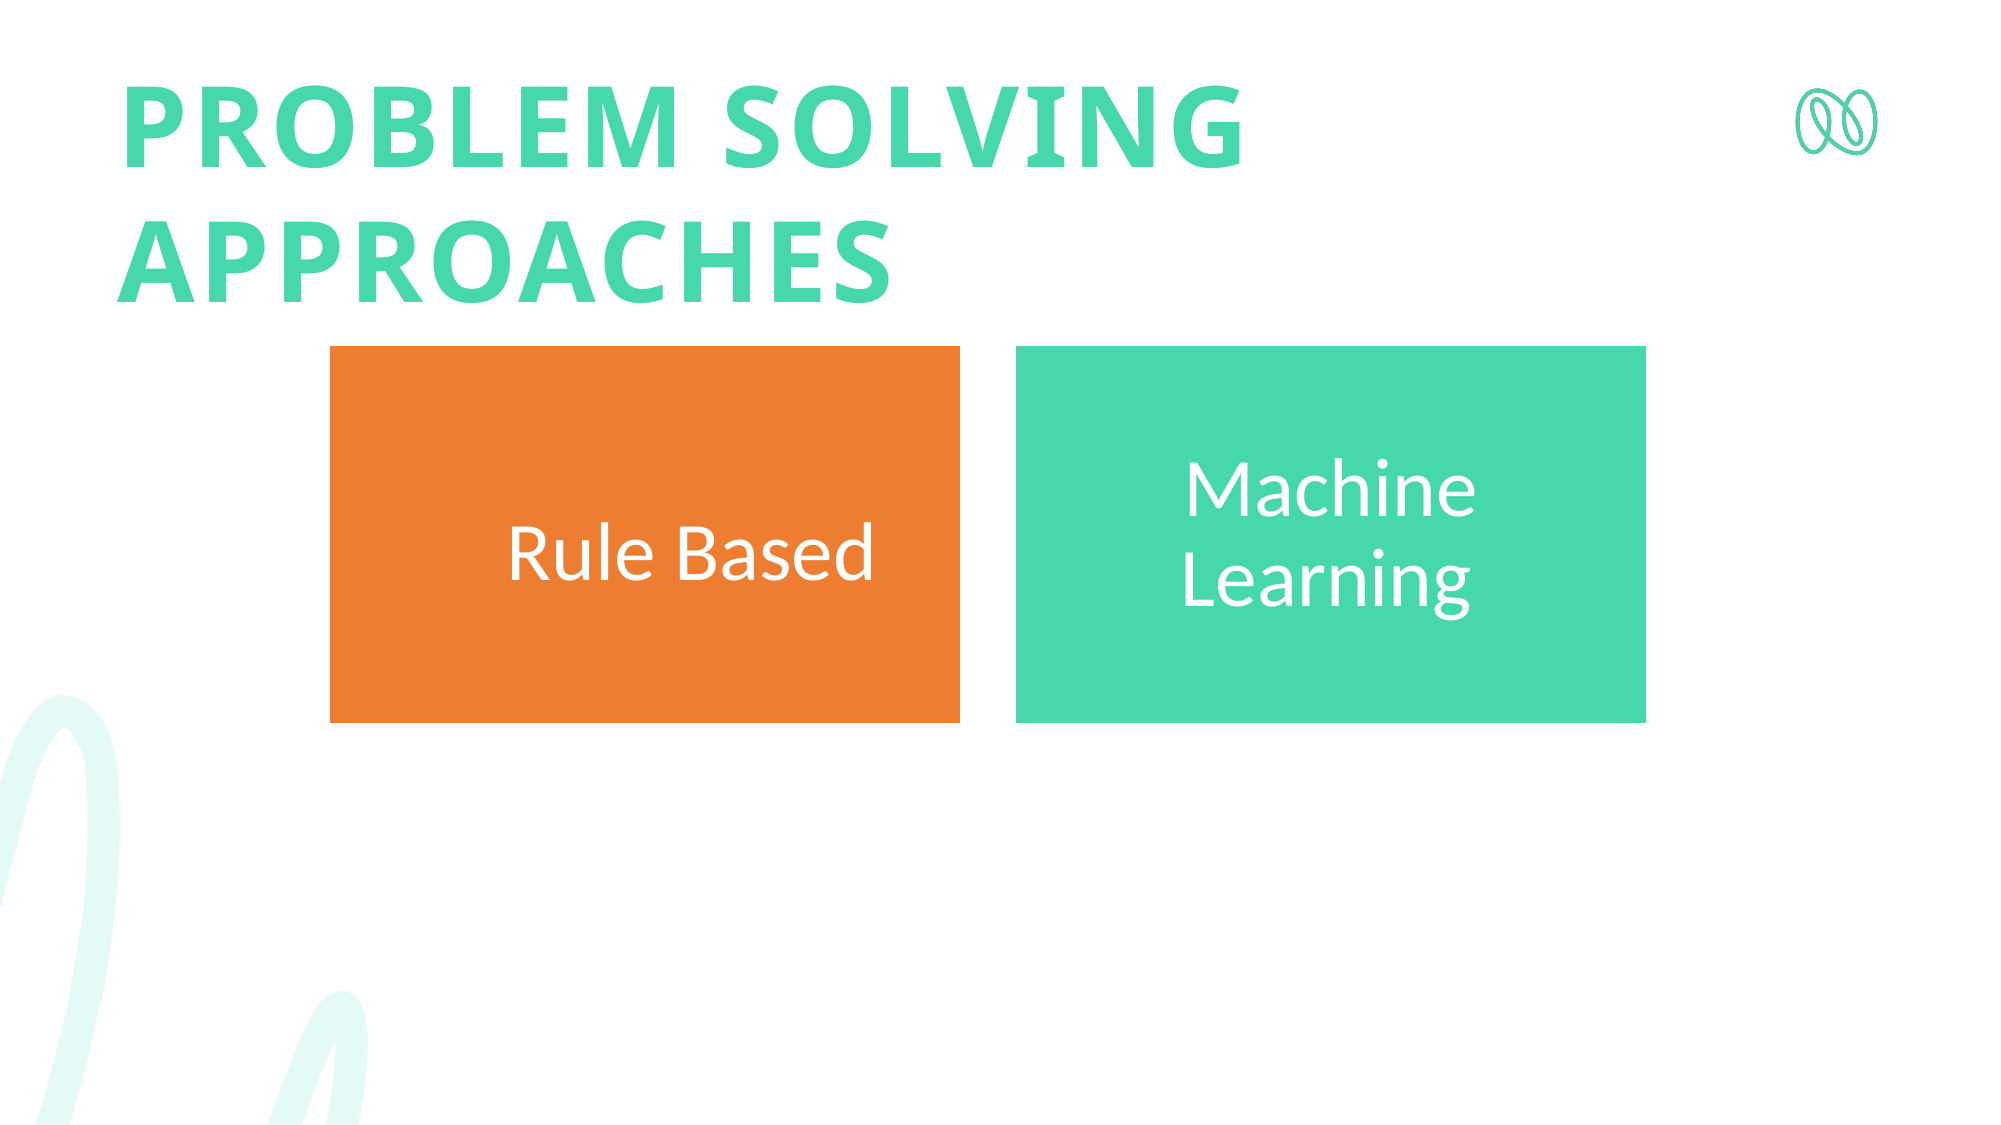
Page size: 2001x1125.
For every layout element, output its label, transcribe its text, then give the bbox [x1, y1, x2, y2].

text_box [328, 274, 1660, 794]
picture [1772, 62, 1906, 180]
title Problem Solving Approaches [102, 43, 1756, 336]
